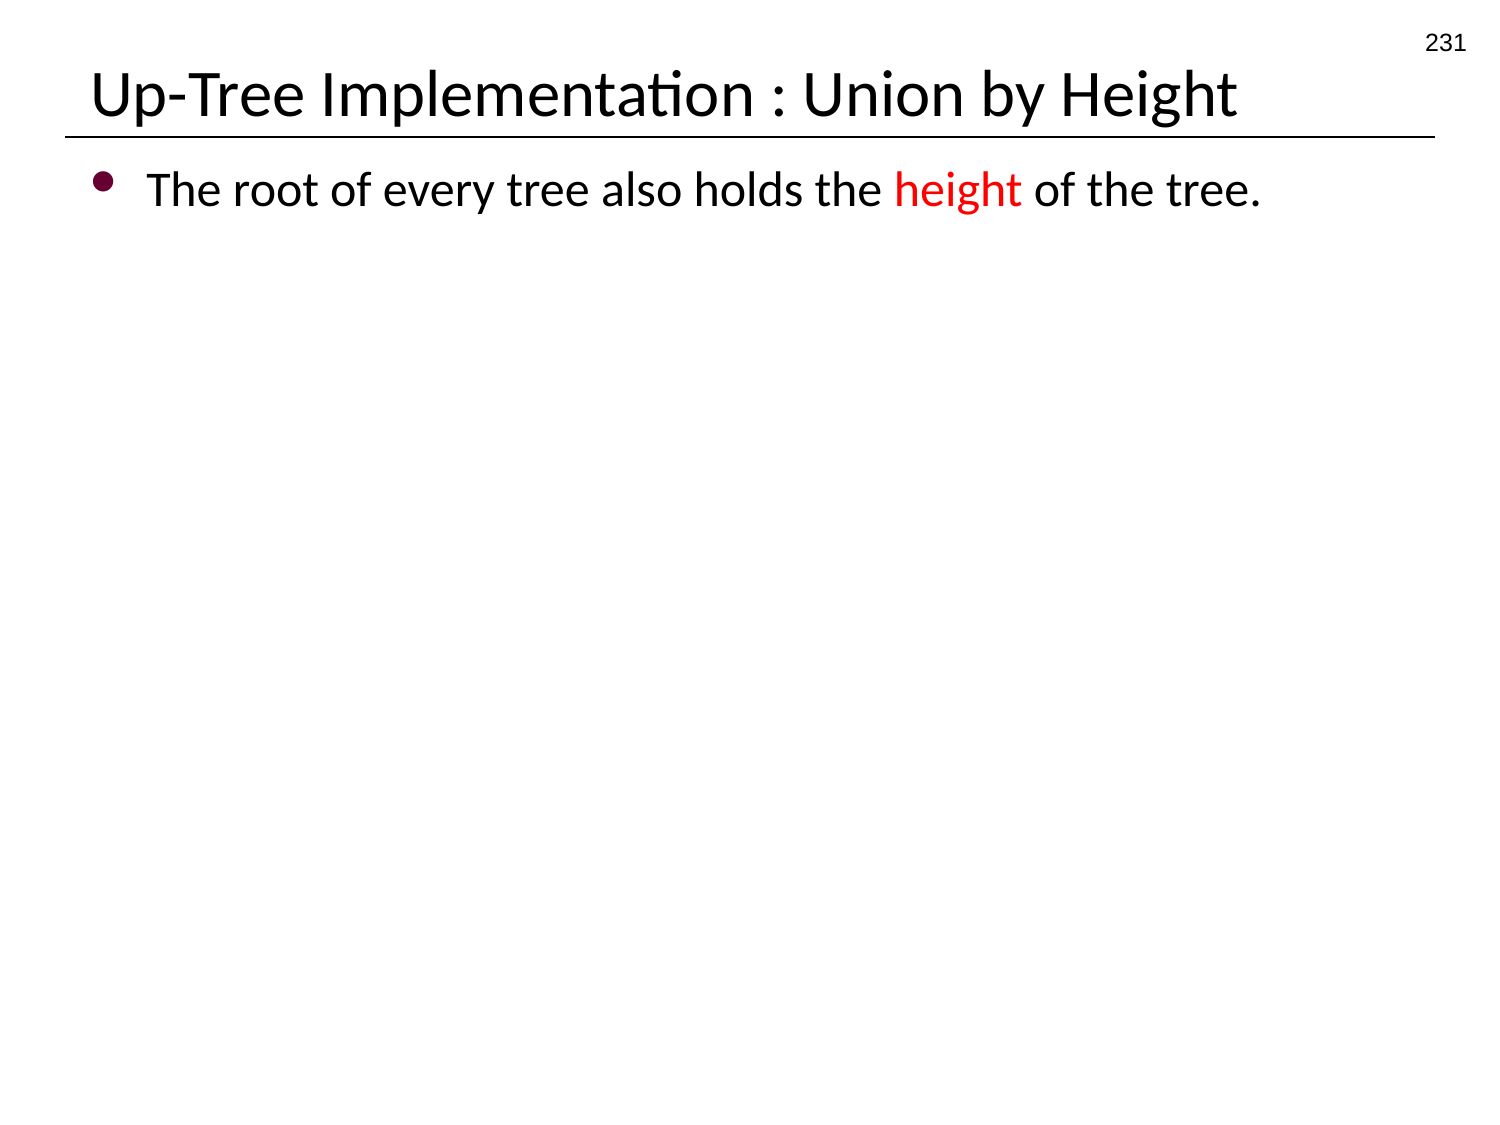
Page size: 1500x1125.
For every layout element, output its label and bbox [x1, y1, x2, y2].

list [75, 148, 1425, 1094]
title [75, 20, 1425, 138]
slide_number [1131, 18, 1483, 62]
